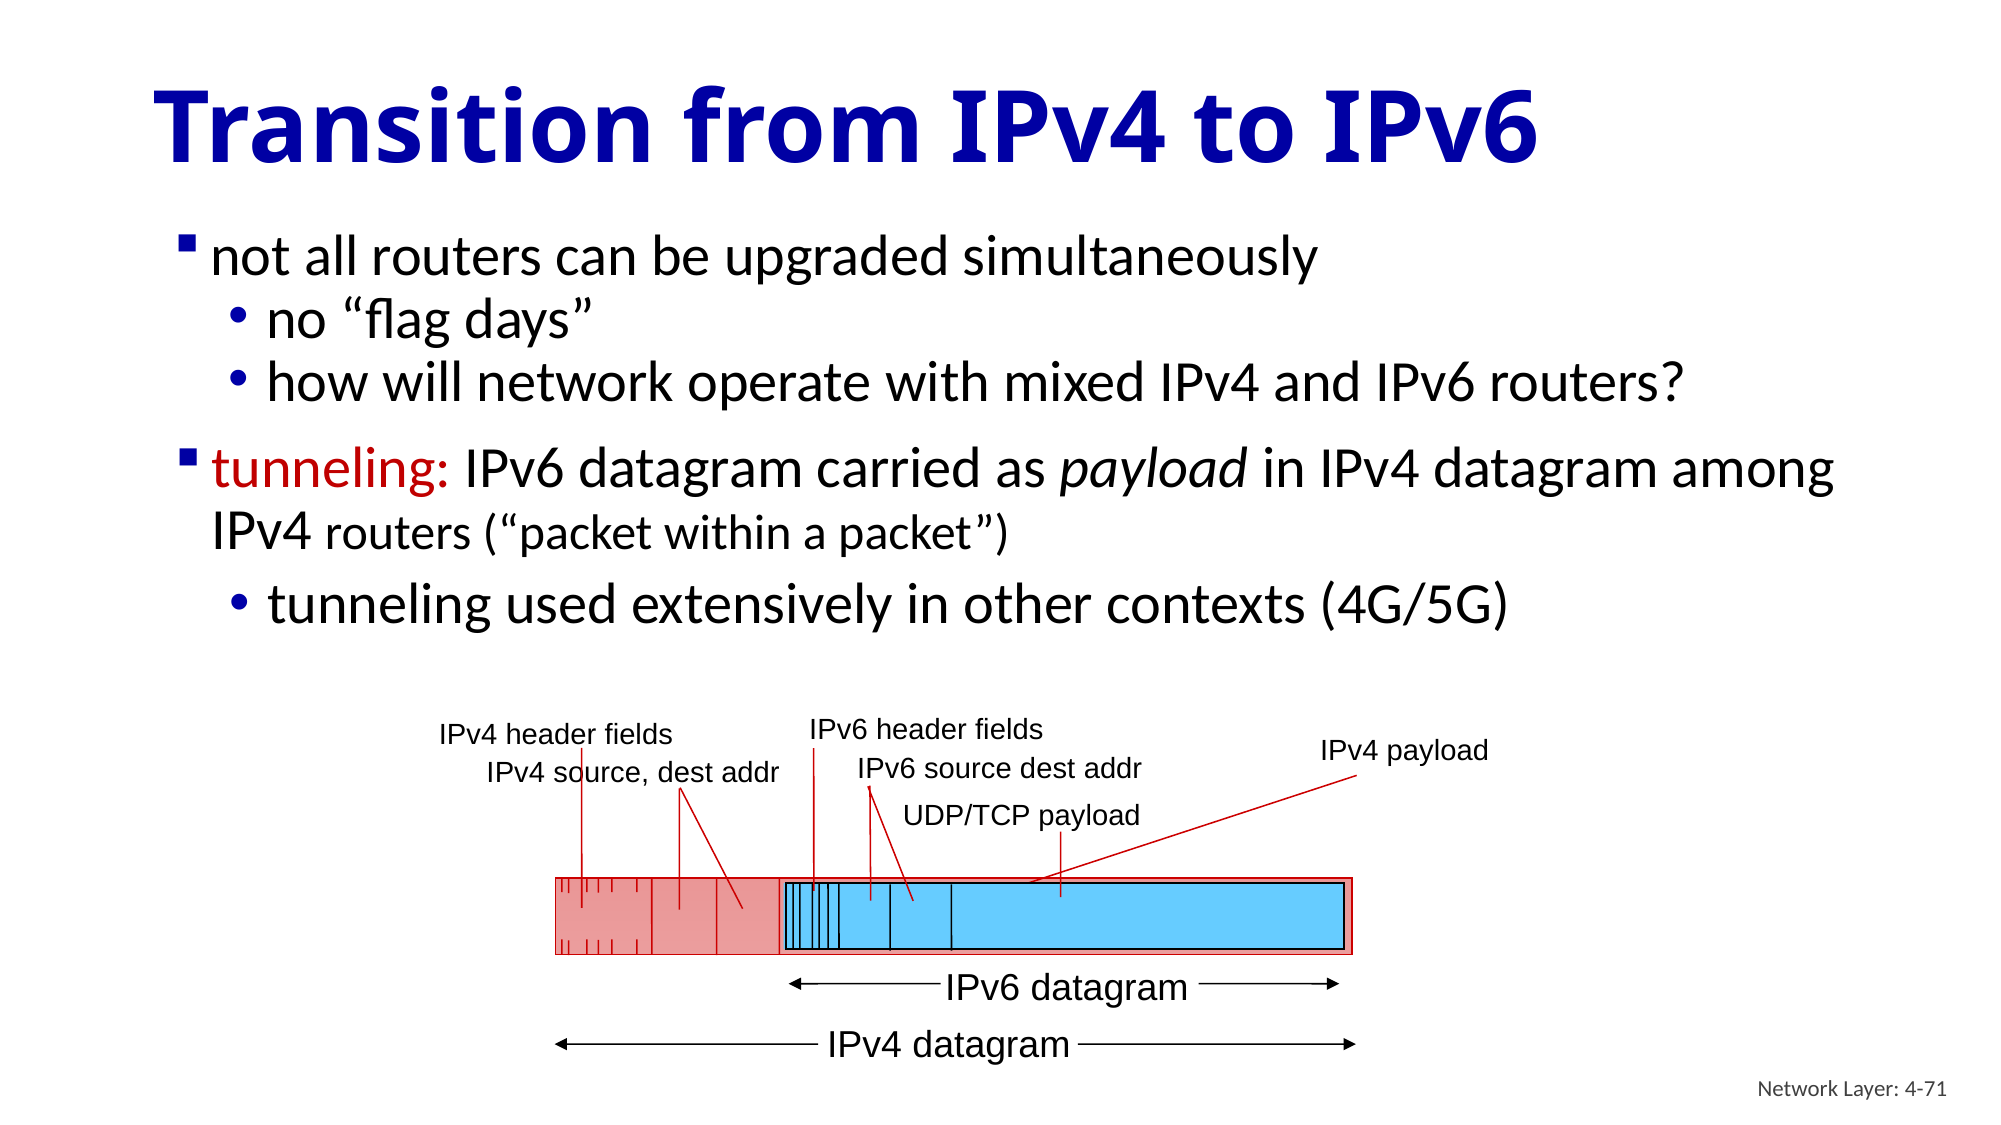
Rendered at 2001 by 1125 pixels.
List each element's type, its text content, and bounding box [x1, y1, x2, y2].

text_box tunneling: IPv6 datagram carried as payload in IPv4 datagram among IPv4 routers (“packet within a packet”) tunneling used extensively in other contexts (4G/5G) [138, 429, 1864, 659]
title Transition from IPv4 to IPv6 [137, 56, 1863, 204]
slide_number Network Layer: 4- [1512, 1056, 1963, 1117]
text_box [786, 708, 1345, 951]
list not all routers can be upgraded simultaneously no “flag days” how will network operate with mixed IPv4 and IPv6 routers? [137, 226, 1863, 422]
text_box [424, 707, 1513, 1074]
